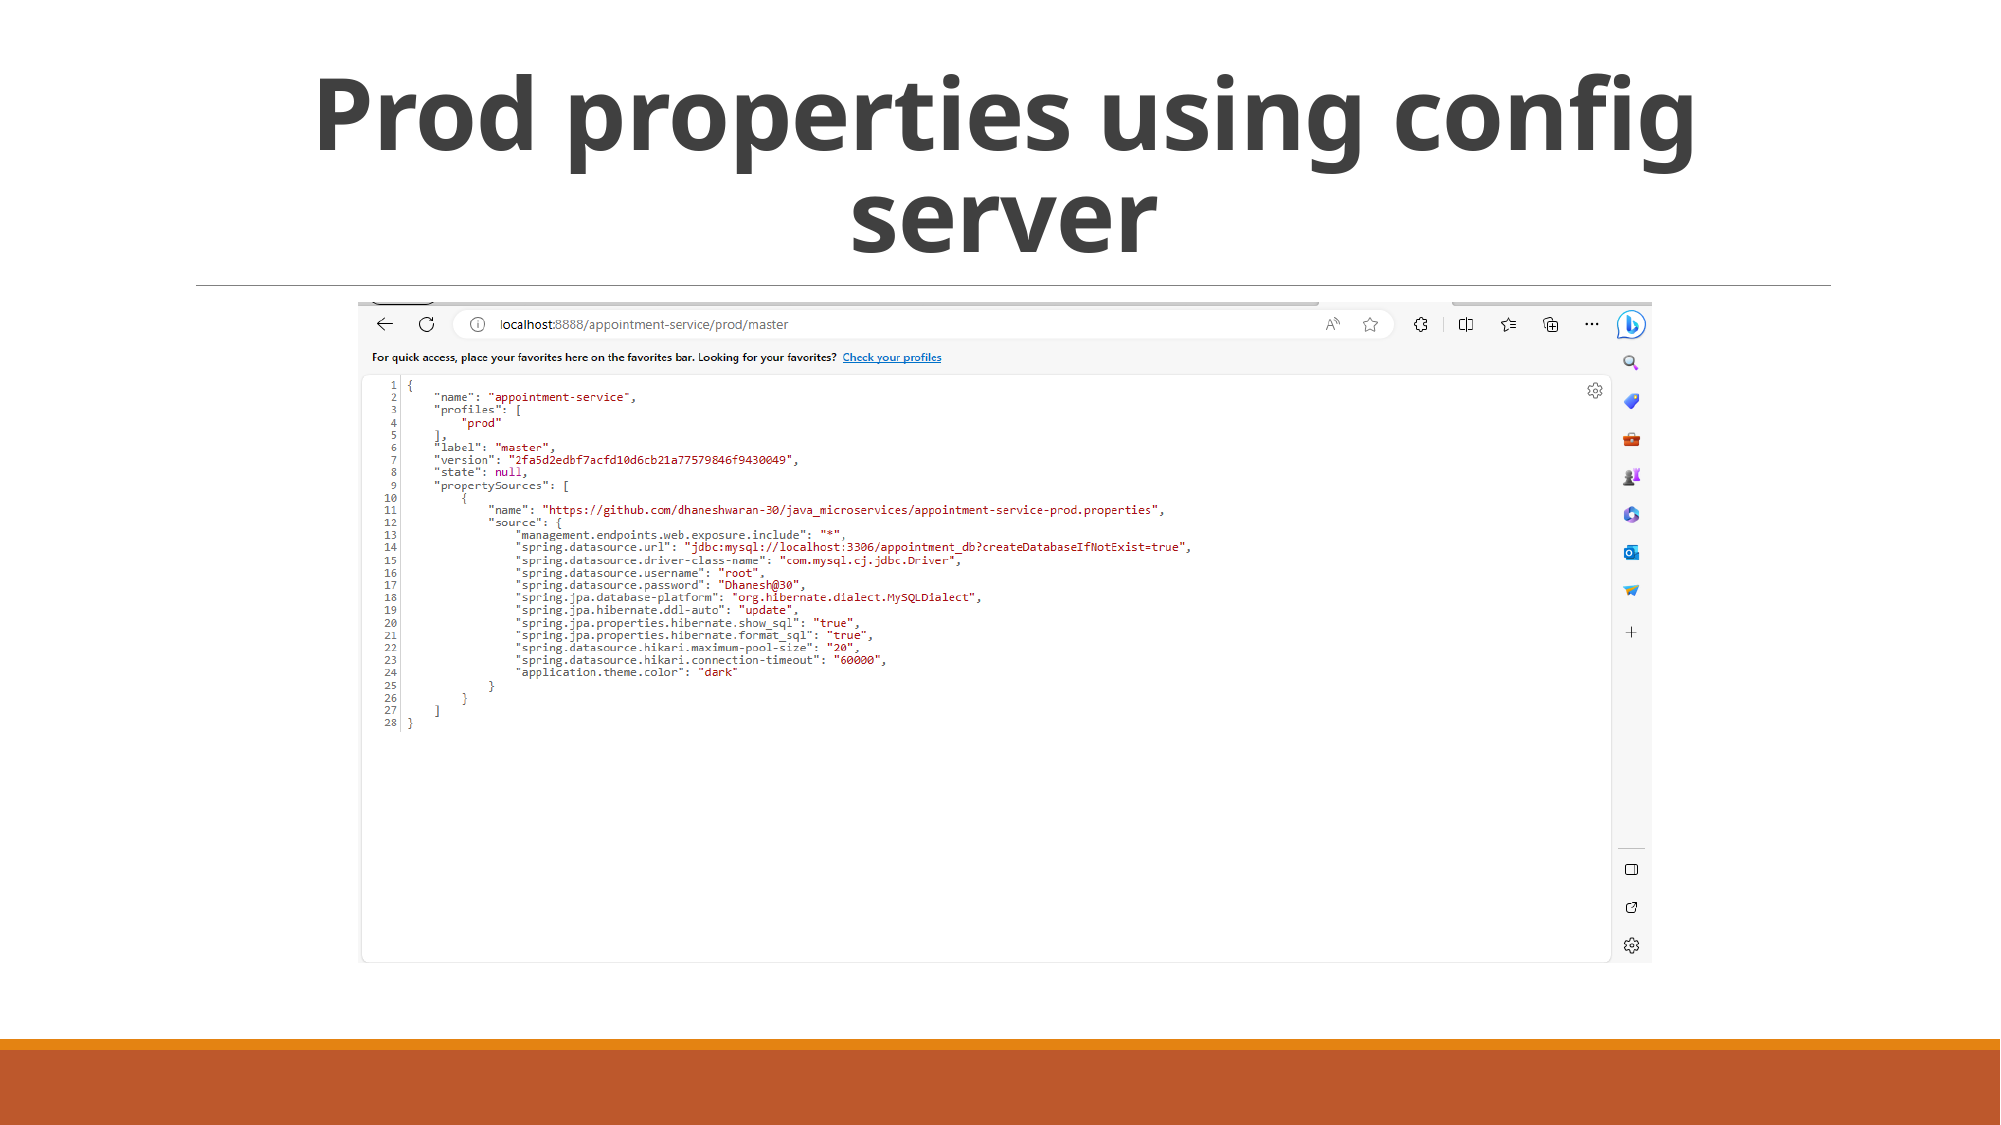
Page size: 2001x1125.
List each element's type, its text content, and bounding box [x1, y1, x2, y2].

title Prod properties using config server [180, 42, 1830, 281]
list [357, 302, 1653, 964]
